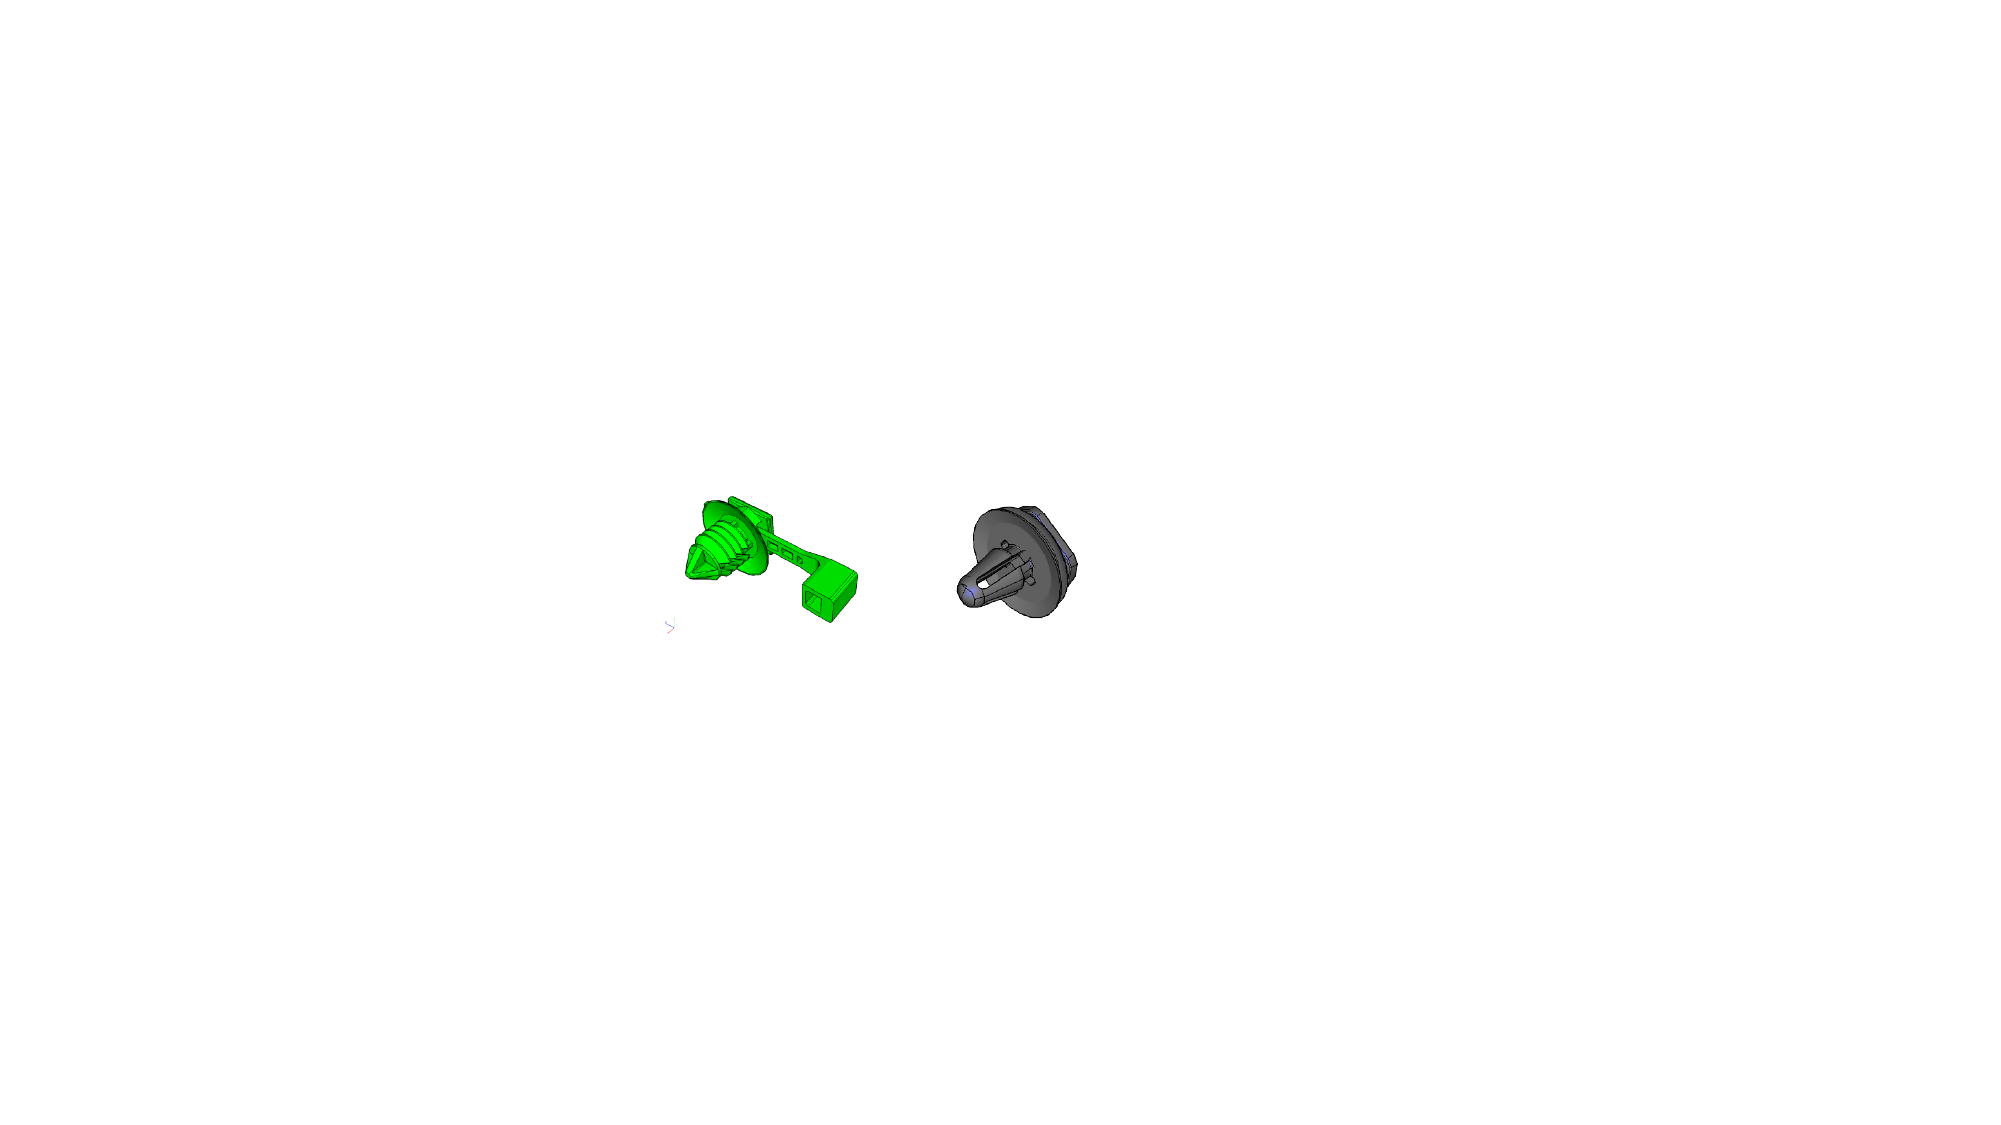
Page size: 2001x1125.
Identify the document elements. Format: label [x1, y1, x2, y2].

picture [664, 490, 862, 635]
picture [945, 498, 1083, 627]
